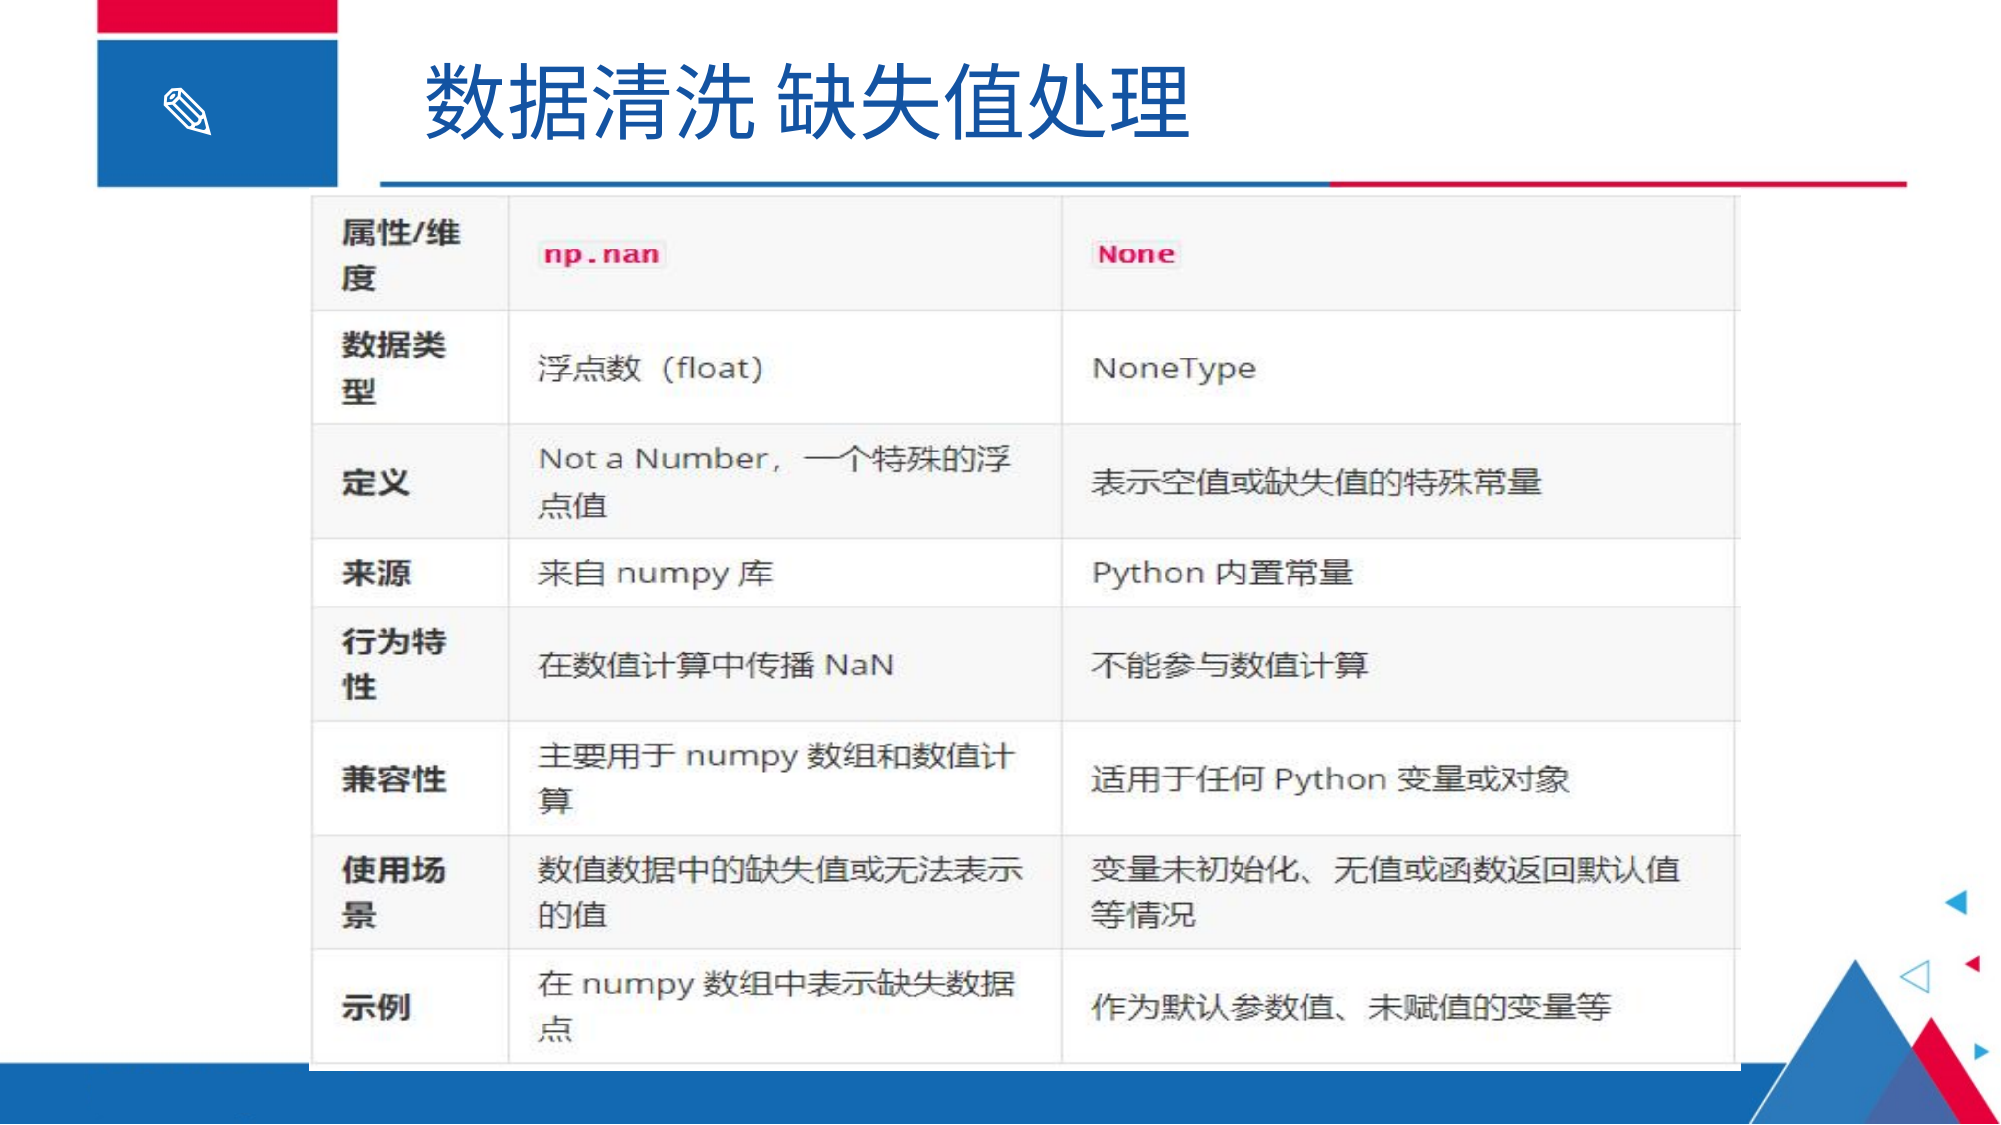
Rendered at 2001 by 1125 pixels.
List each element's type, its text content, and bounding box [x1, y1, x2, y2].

text_box 数据清洗 缺失值处理 [409, 43, 1292, 158]
picture [0, 0, 2000, 1124]
